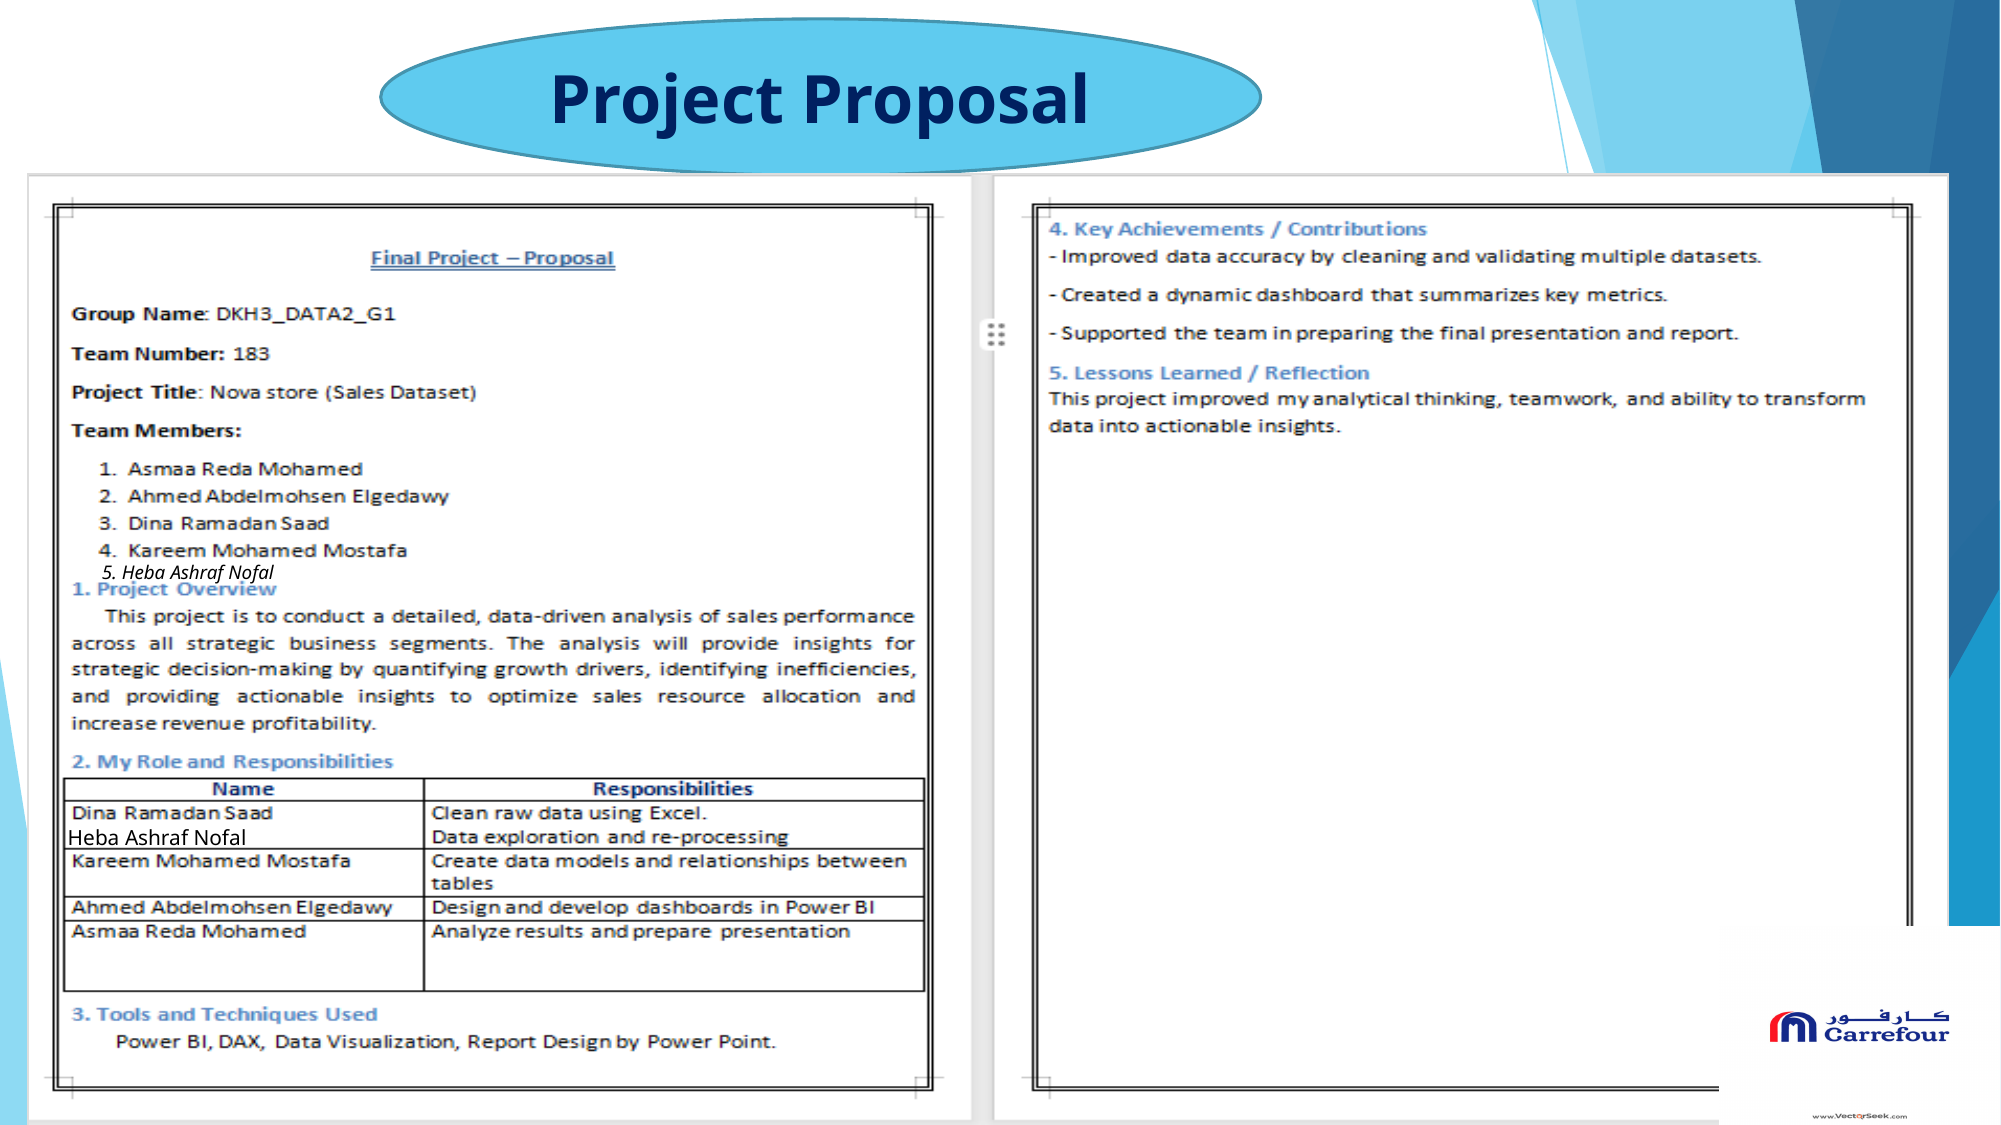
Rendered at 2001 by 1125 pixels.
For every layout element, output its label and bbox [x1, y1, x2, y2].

text_box [380, 18, 1261, 175]
picture [28, 175, 2000, 1125]
